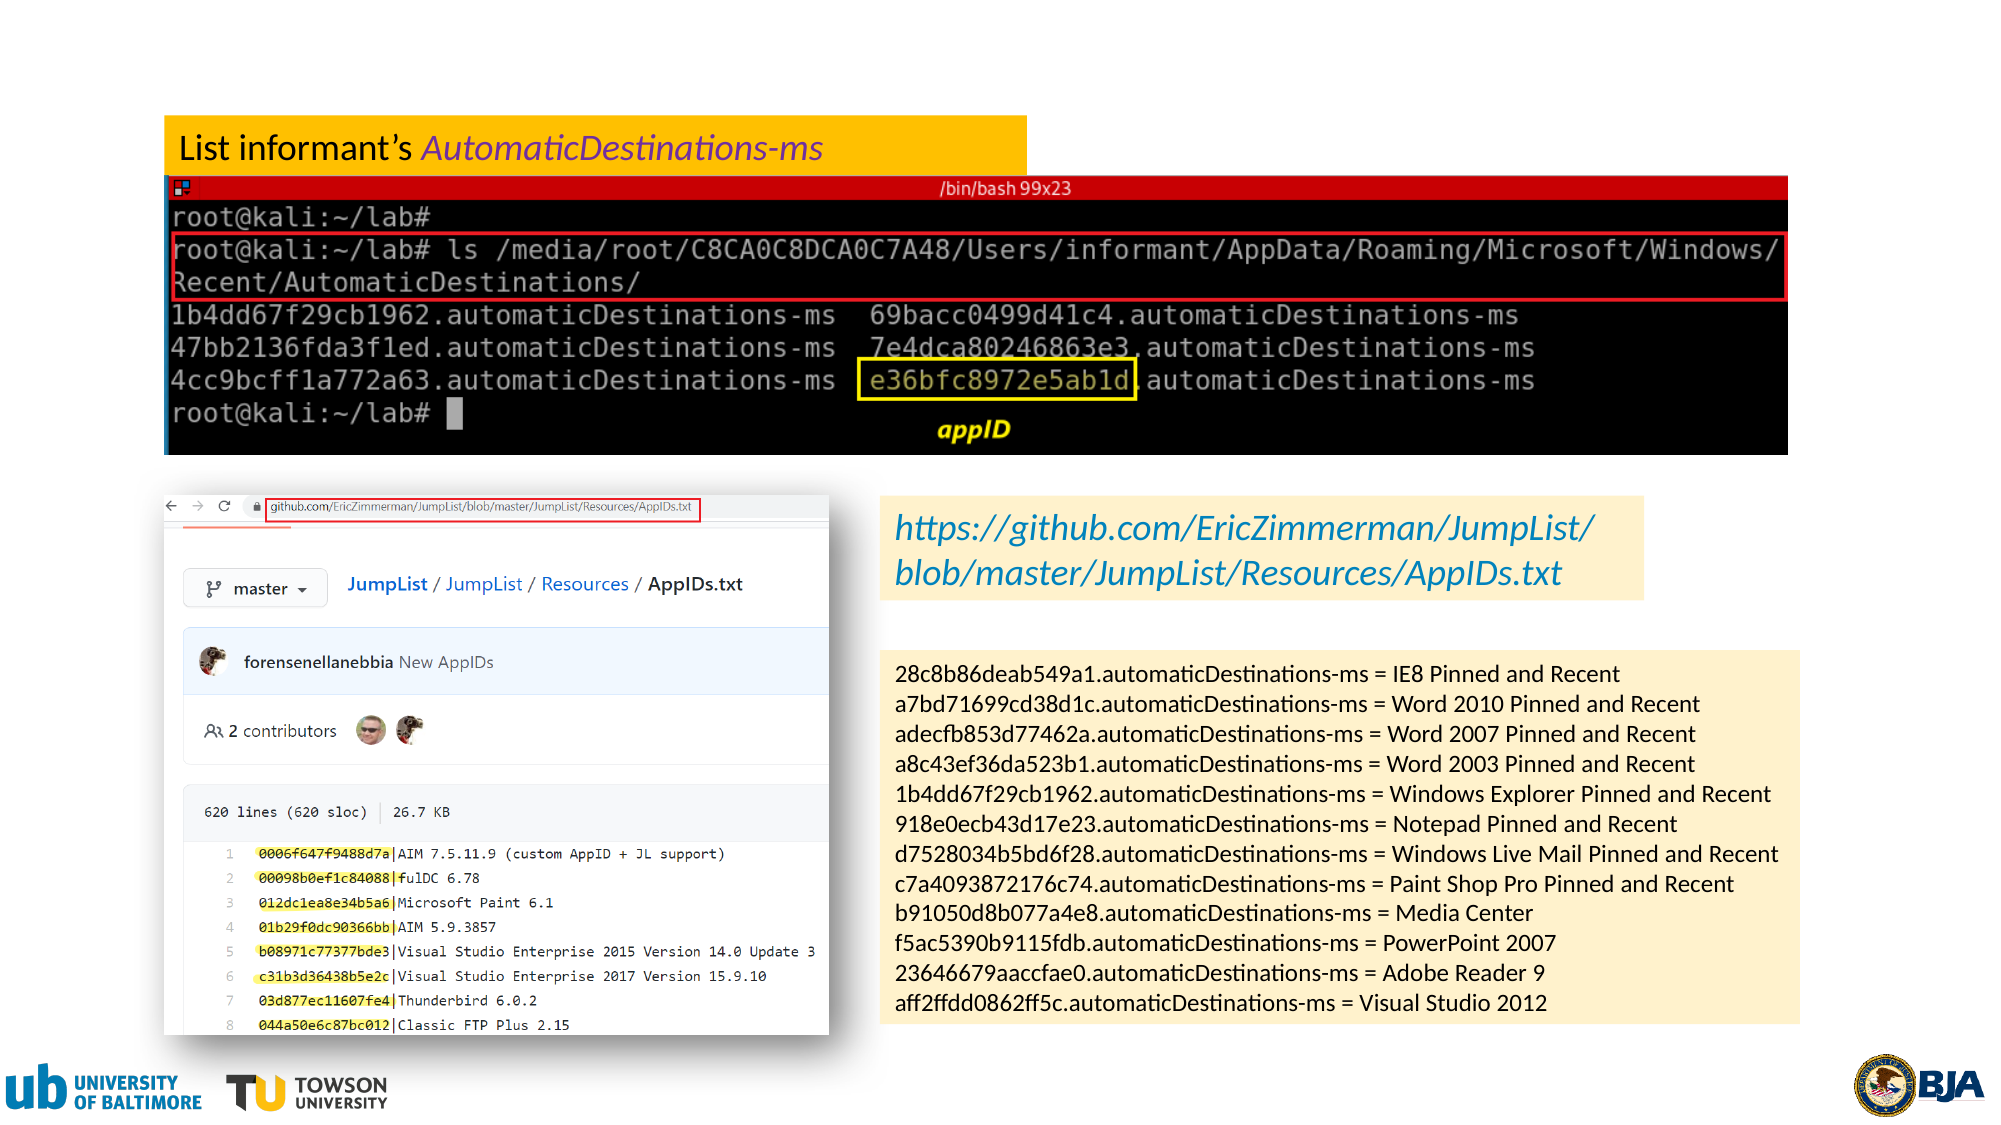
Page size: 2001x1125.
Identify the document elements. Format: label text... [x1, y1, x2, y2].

picture [164, 175, 1788, 455]
picture [1854, 1054, 1986, 1117]
text_box https://github.com/EricZimmerman/JumpList/blob/master/JumpList/Resources/AppIDs.txt [879, 495, 1645, 601]
text_box List informant’s AutomaticDestinations-ms [164, 115, 1027, 175]
picture [0, 495, 829, 1125]
text_box 28c8b86deab549a1.automaticDestinations-ms = IE8 Pinned and Recent a7bd71699cd38d1c.automaticDestinations-ms = Word 2010 Pinned and Recent adecfb853d77462a.automaticDestinations-ms = Word 2007 Pinned and Recent a8c43ef36da523b1.automaticDestinations-ms = Word 2003 Pinned and Recent 1b4dd67f29cb1962.automaticDestinations-ms = Windows Explorer Pinned and Recent 918e0ecb43d17e23.automaticDestinations-ms = Notepad Pinned and Recent d7528034b5bd6f28.automaticDestinations-ms = Windows Live Mail Pinned and Recent c7a4093872176c74.automaticDestinations-ms = Paint Shop Pro Pinned and Recent b91050d8b077a4e8.automaticDestinations-ms = Media Center f5ac5390b9115fdb.automaticDestinations-ms = PowerPoint 2007 23646679aaccfae0.automaticDestinations-ms = Adobe Reader 9 aff2ffdd0862ff5c.automaticDestinations-ms = Visual Studio 2012 [879, 650, 1800, 1025]
